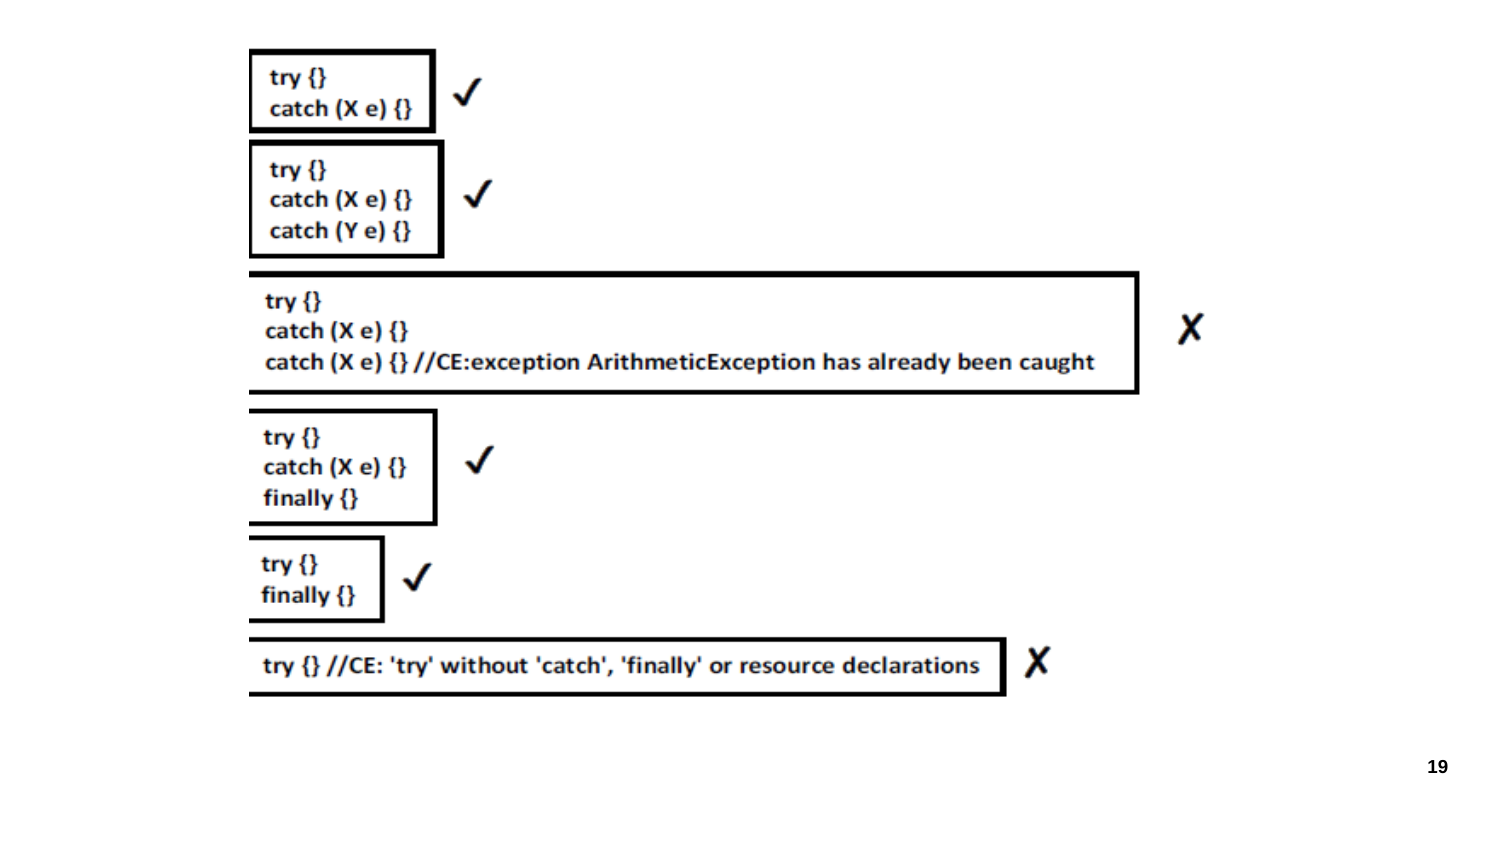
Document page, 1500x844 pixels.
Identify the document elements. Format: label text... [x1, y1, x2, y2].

picture [249, 46, 1213, 701]
text_box 19 [1412, 746, 1464, 785]
